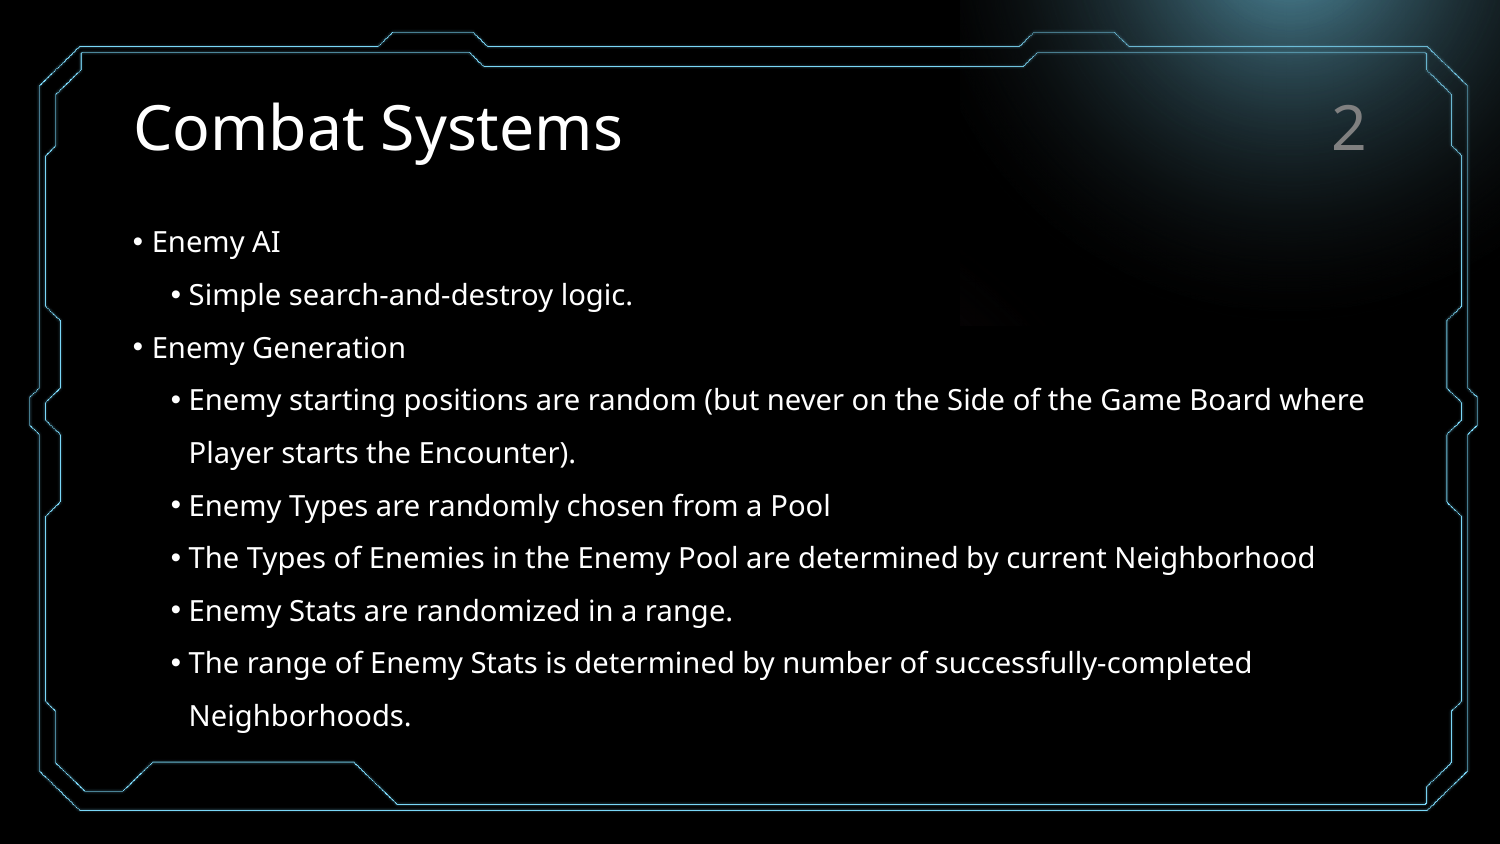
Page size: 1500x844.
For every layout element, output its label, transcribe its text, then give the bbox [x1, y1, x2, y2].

picture [0, 0, 1500, 844]
title Combat Systems [118, 72, 1295, 167]
text_box 2 [1295, 72, 1382, 167]
text_box Enemy AI Simple search-and-destroy logic. Enemy Generation Enemy starting positions are random (but never on the Side of the Game Board where Player starts the Encounter). Enemy Types are randomly chosen from a Pool The Types of Enemies in the Enemy Pool are determined by current Neighborhood Enemy Stats are randomized in a range. The range of Enemy Stats is determined by number of successfully-completed Neighborhoods. [118, 198, 1382, 750]
